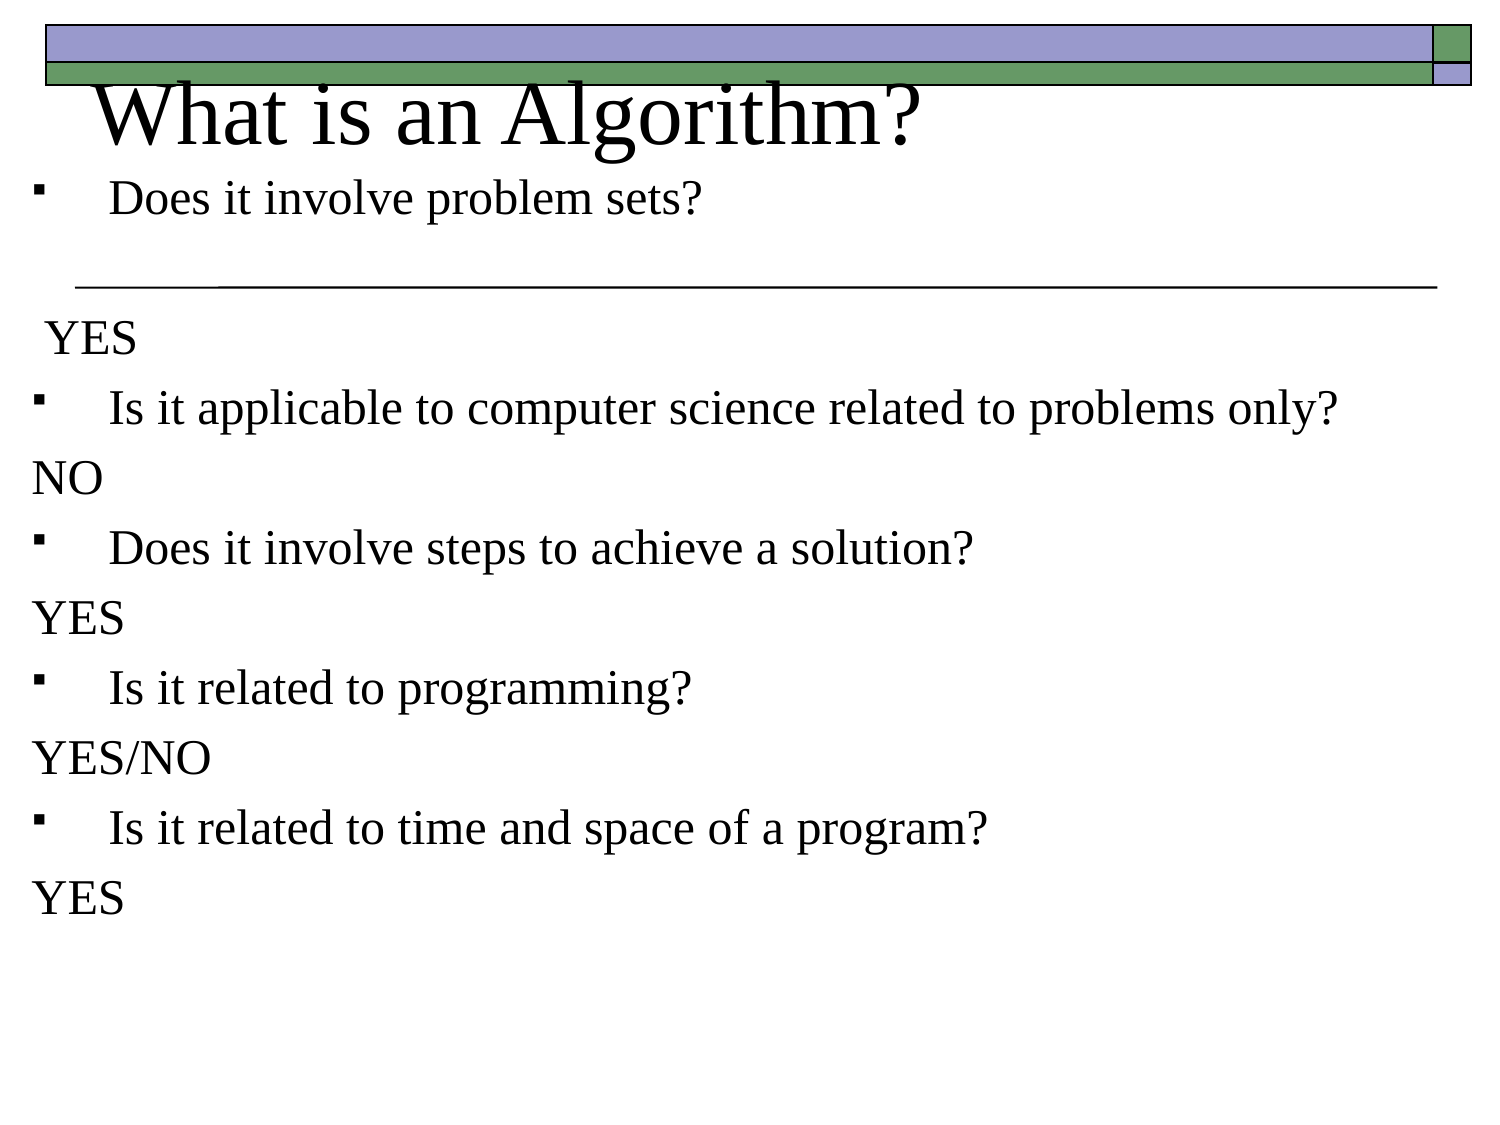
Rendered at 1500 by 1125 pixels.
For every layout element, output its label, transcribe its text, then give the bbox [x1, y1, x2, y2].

title What is an Algorithm? [74, 87, 1426, 156]
list Does it involve problem sets? YES Is it applicable to computer science related to problems only? NO Does it involve steps to achieve a solution? YES Is it related to programming? YES/NO Is it related to time and space of a program? YES [16, 156, 1492, 1116]
